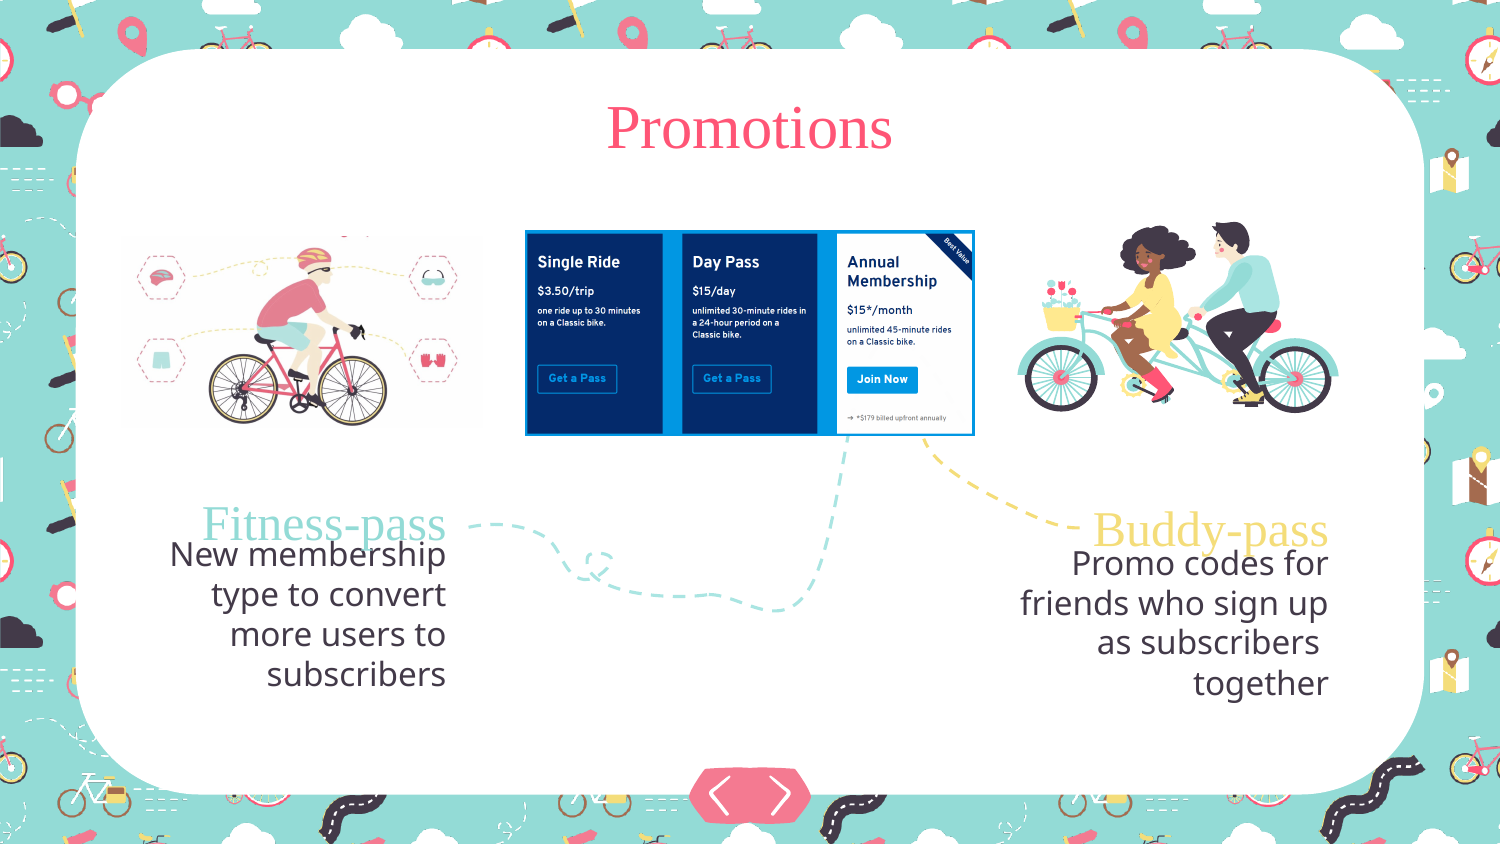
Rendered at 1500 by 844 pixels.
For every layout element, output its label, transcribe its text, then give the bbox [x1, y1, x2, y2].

text_box [925, 443, 1080, 528]
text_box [688, 767, 751, 825]
text_box [708, 443, 930, 611]
text_box [463, 524, 708, 597]
title Promotions [313, 70, 1187, 182]
subtitle Buddy-pass [1046, 508, 1345, 546]
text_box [1017, 221, 1340, 414]
subtitle New membership type to convert more users to subscribers [122, 564, 462, 662]
subtitle Fitness-pass [163, 501, 462, 539]
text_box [752, 767, 812, 825]
picture [0, 0, 1500, 844]
subtitle Promo codes for friends who sign up as subscribers together [1004, 573, 1345, 671]
